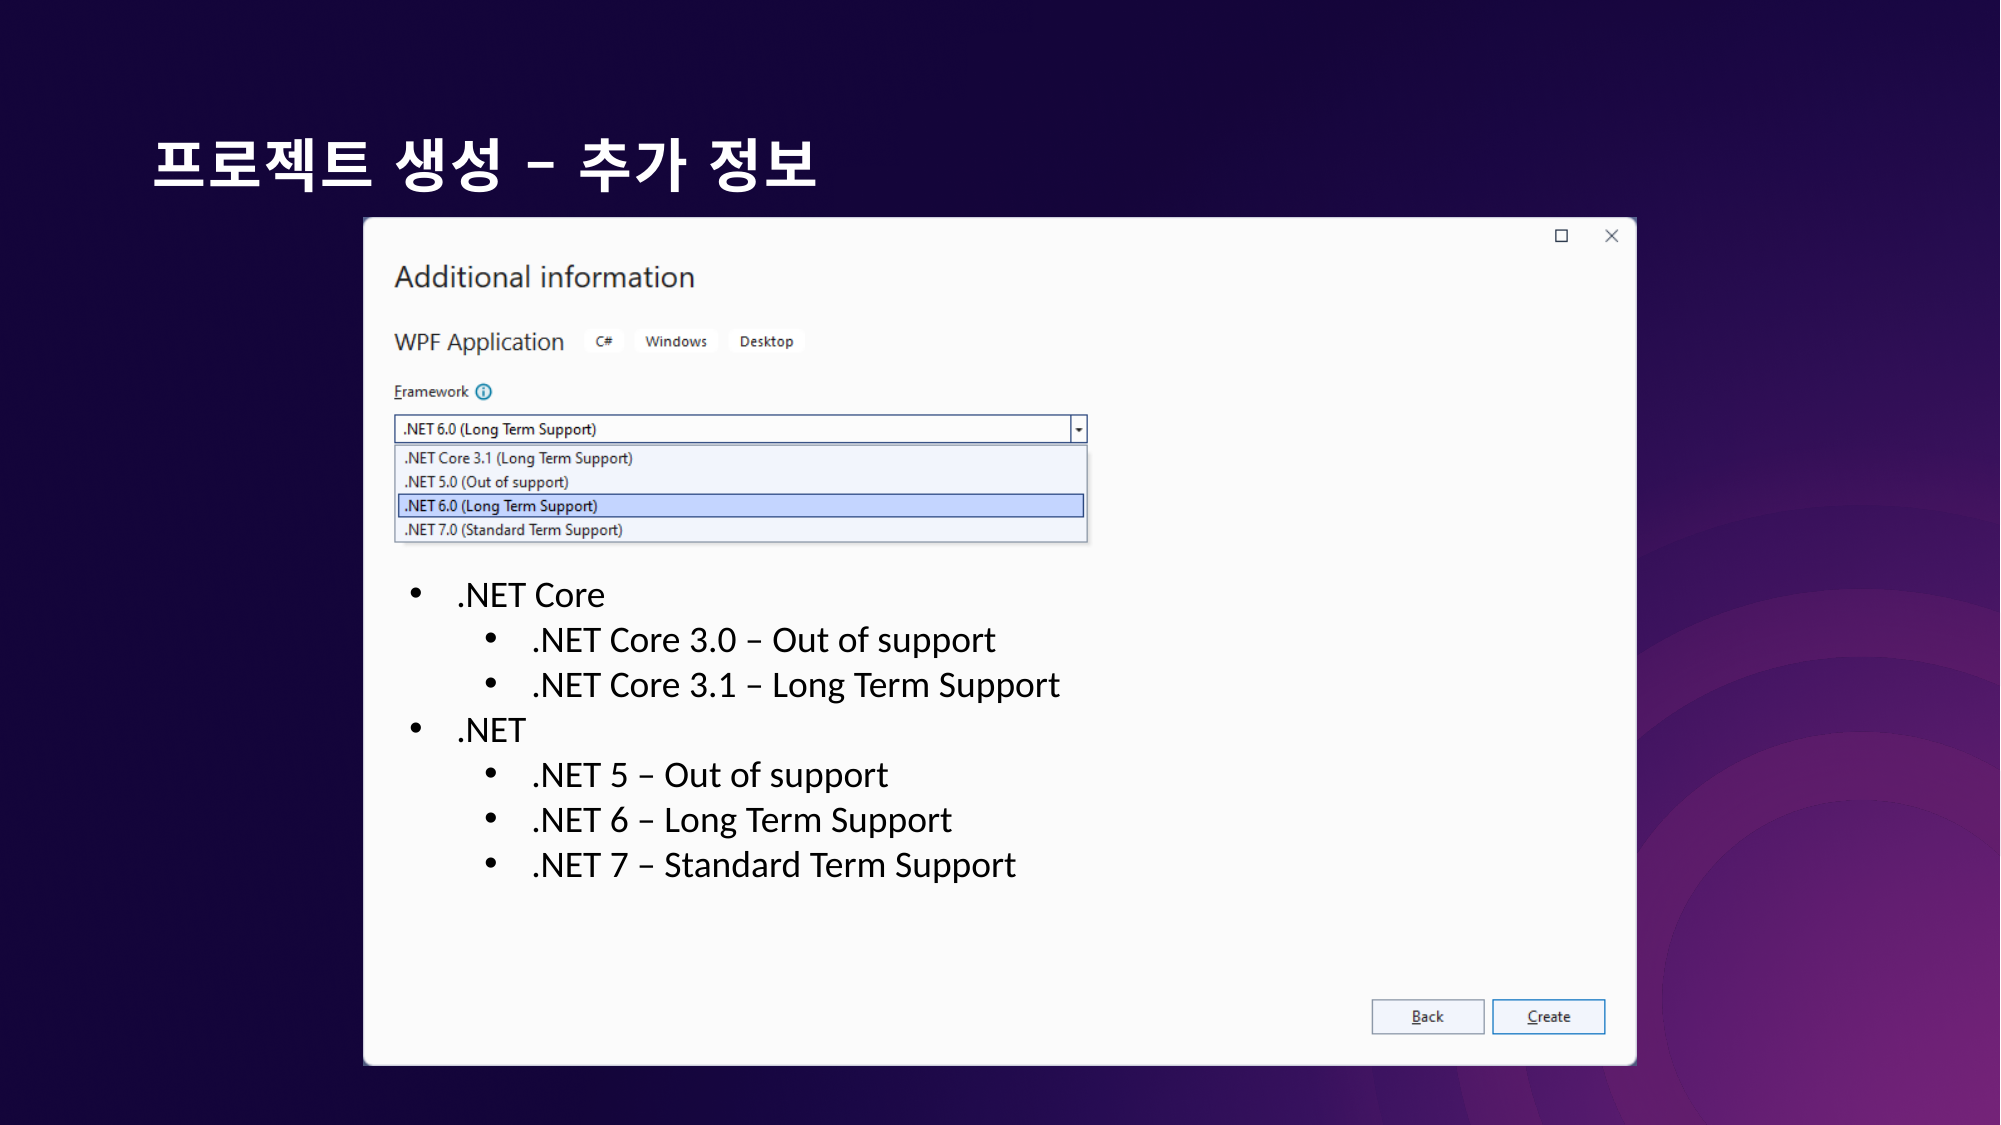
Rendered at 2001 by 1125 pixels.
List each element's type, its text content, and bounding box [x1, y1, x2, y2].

title 프로젝트 생성 – 추가 정보 [137, 59, 1863, 278]
picture [0, 0, 2001, 1125]
